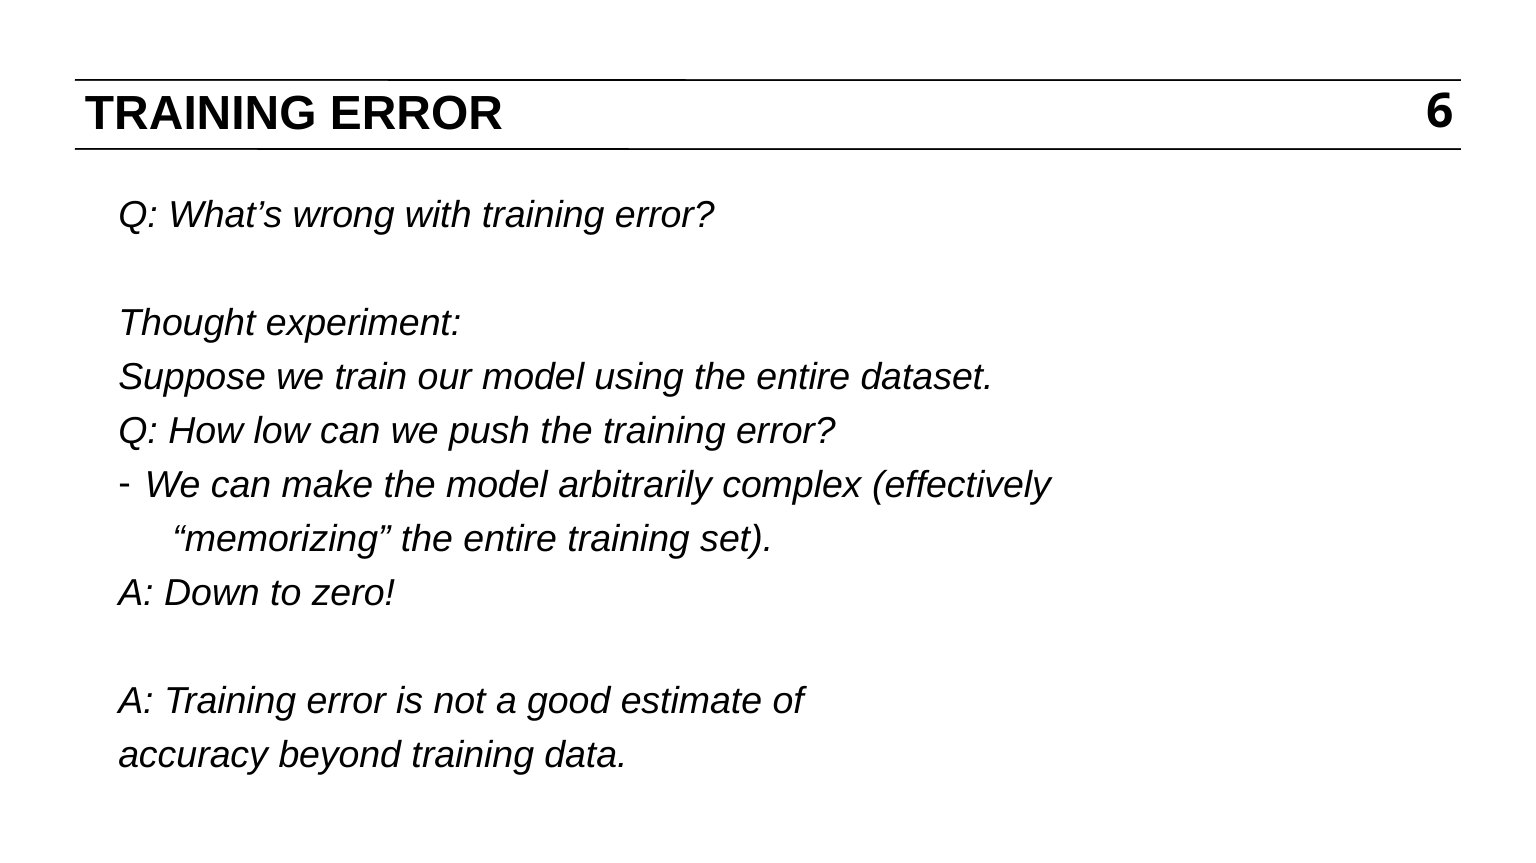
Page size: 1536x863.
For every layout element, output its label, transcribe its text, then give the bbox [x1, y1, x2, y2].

title TRAINING ERROR [76, 82, 1369, 251]
text_box Q: What’s wrong with training error? Thought experiment: Suppose we train our model using the entire dataset. Q: How low can we push the training error? We can make the model arbitrarily complex (effectively “memorizing” the entire training set). A: Down to zero! A: Training error is not a good estimate of accuracy beyond training data. [110, 173, 1060, 782]
slide_number 6 [1424, 83, 1456, 142]
